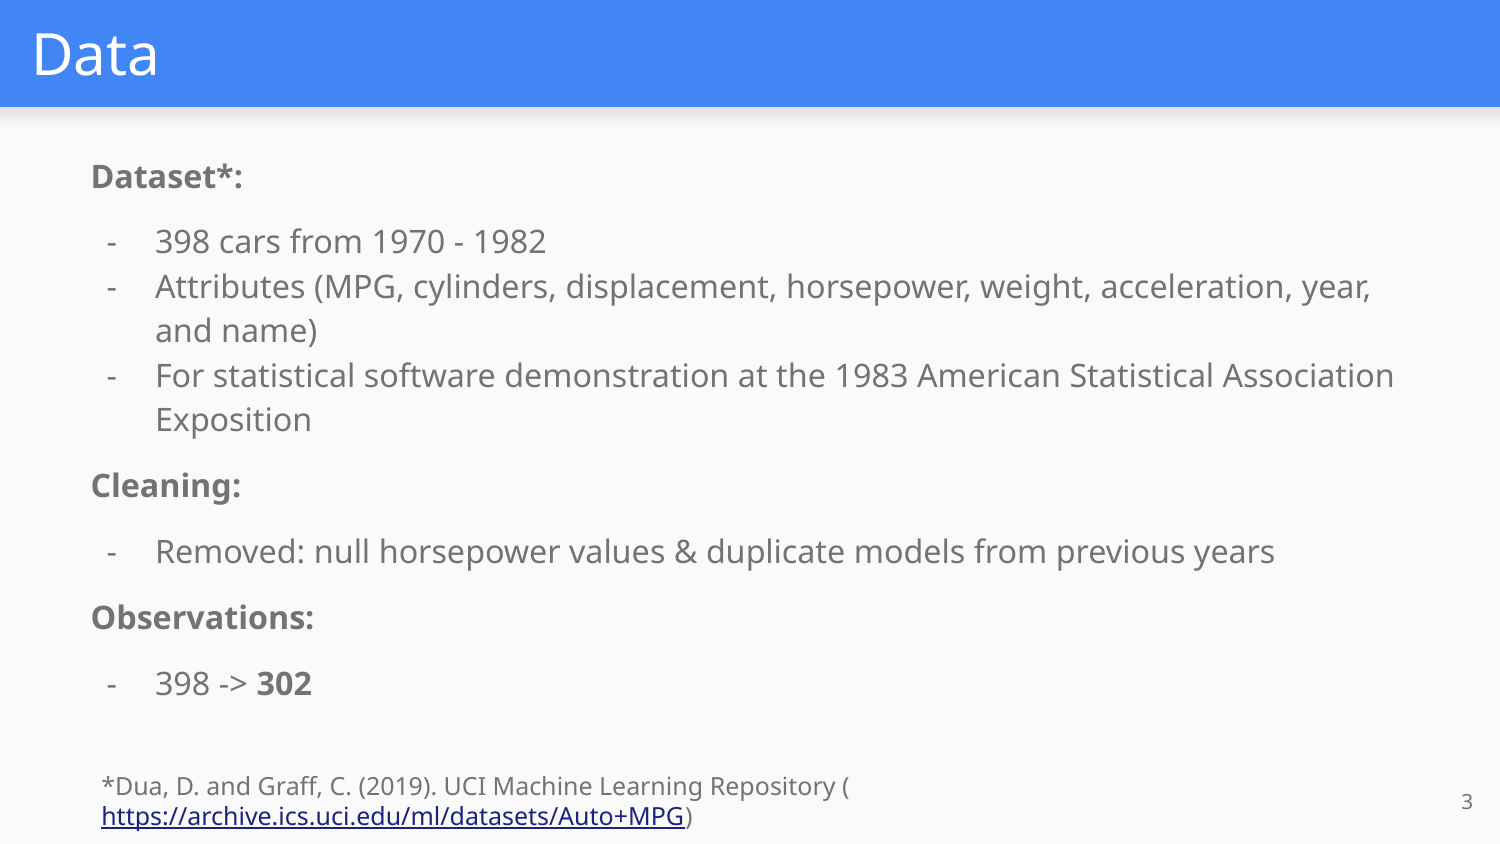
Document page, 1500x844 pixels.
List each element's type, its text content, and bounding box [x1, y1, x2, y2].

slide_number ‹#› [1398, 770, 1489, 835]
title Data [16, 2, 1464, 102]
text_box *Dua, D. and Graff, C. (2019). UCI Machine Learning Repository (https://archive.ics.uci.edu/ml/datasets/Auto+MPG) [86, 755, 1432, 844]
list Dataset*: 398 cars from 1970 - 1982 Attributes (MPG, cylinders, displacement, horsepower, weight, acceleration, year, and name) For statistical software demonstration at the 1983 American Statistical Association Exposition Cleaning: Removed: null horsepower values & duplicate models from previous years Observations: 398 -> 302 [75, 135, 1425, 722]
